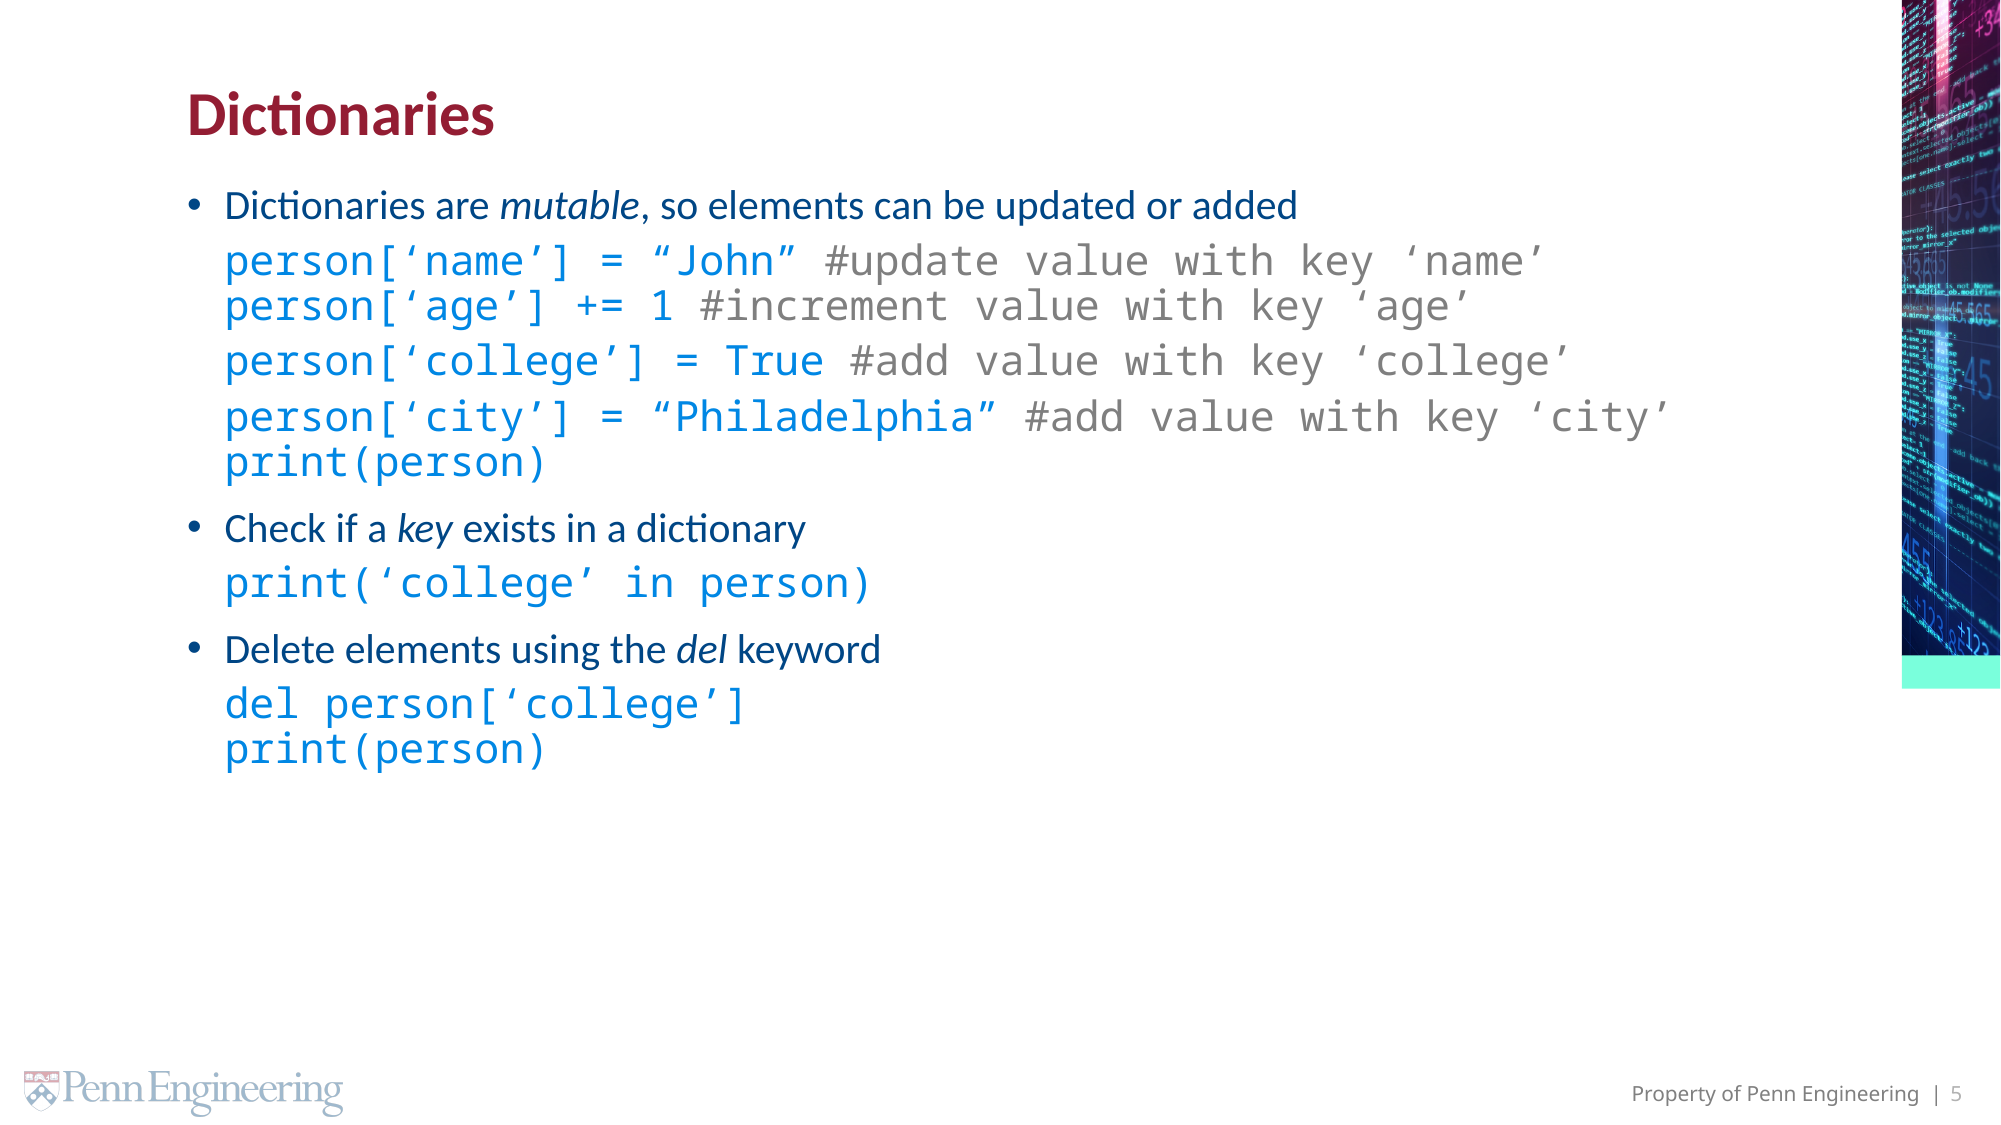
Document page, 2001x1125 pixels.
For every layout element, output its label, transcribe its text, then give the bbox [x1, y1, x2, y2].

list Dictionaries are mutable, so elements can be updated or added person[‘name’] = “John” #update value with key ‘name’ person[‘age’] += 1 #increment value with key ‘age’ person[‘college’] = True #add value with key ‘college’ person[‘city’] = “Philadelphia” #add value with key ‘city’ print(person) Check if a key exists in a dictionary print(‘college’ in person) Delete elements using the del keyword del person[‘college’] print(person) [187, 184, 1871, 868]
title Dictionaries [187, 54, 1871, 176]
text_box [362, 275, 1638, 838]
picture [1901, 0, 2001, 655]
slide_number 5 [1935, 1065, 2000, 1125]
